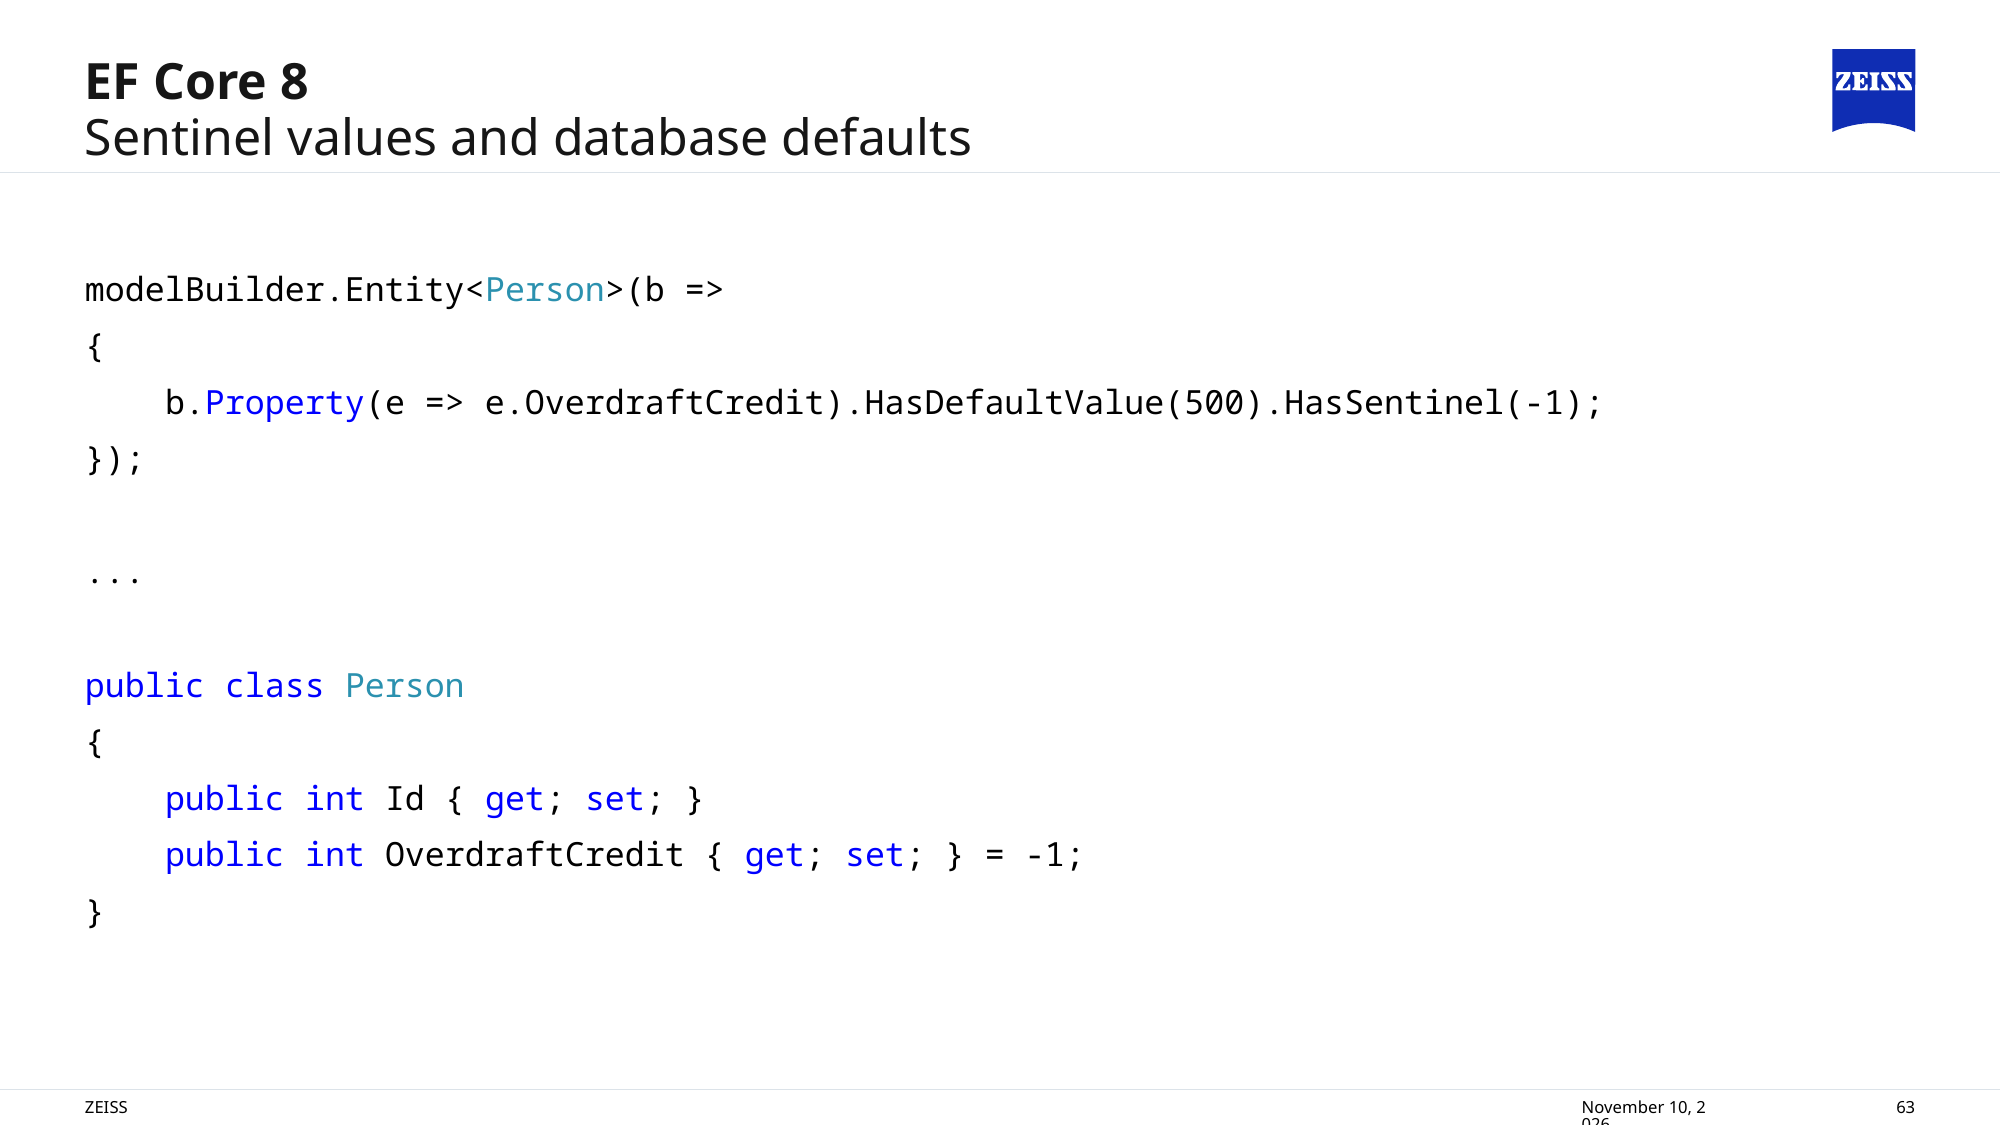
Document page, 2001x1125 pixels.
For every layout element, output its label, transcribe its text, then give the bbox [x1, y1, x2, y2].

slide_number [1581, 1097, 1710, 1118]
title EF Core 8 [85, 49, 1683, 105]
footer ZEISS [85, 1097, 724, 1118]
list modelBuilder.Entity<Person>(b => { b.Property(e => e.OverdraftCredit).HasDefaultValue(500).HasSentinel(-1); }); ... public class Person { public int Id { get; set; } public int OverdraftCredit { get; set; } = -1; } [85, 267, 1916, 1000]
list Sentinel values and database defaults [85, 105, 1683, 167]
slide_number 63 [1885, 1097, 1916, 1118]
